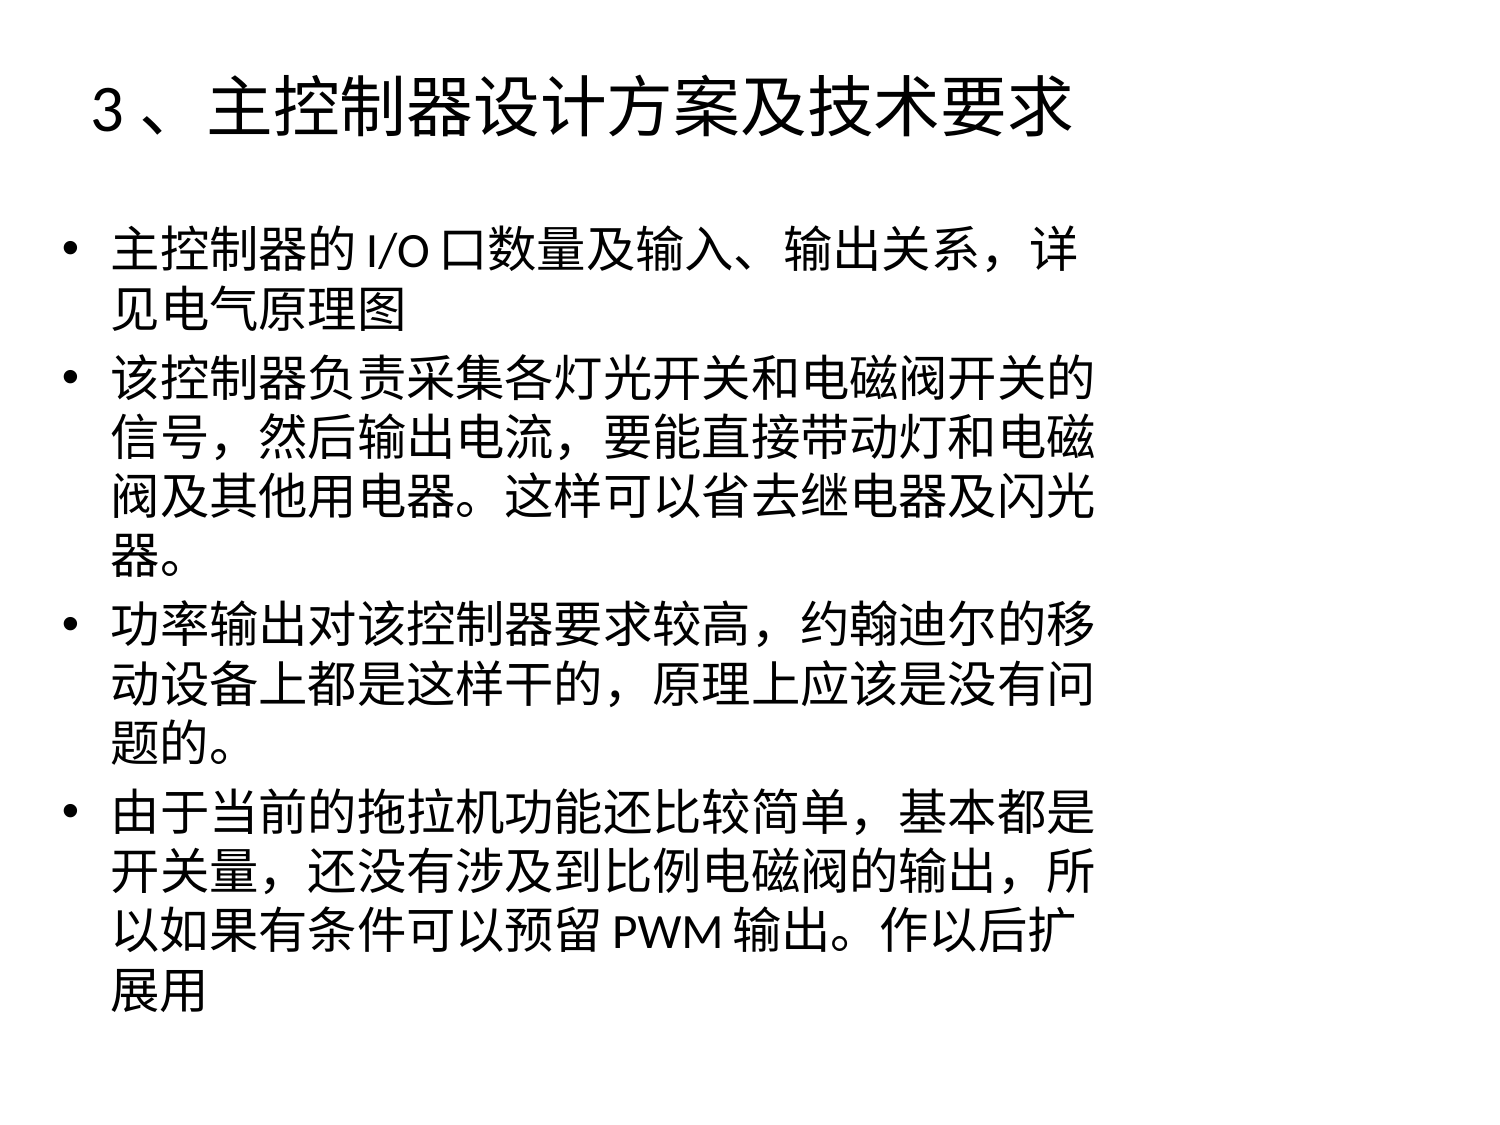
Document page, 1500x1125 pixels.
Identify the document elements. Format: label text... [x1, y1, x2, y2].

title 3、主控制器设计方案及技术要求 [74, 44, 1426, 165]
list 主控制器的I/O口数量及输入、输出关系，详见电气原理图 该控制器负责采集各灯光开关和电磁阀开关的信号，然后输出电流，要能直接带动灯和电磁阀及其他用电器。这样可以省去继电器及闪光器。 功率输出对该控制器要求较高，约翰迪尔的移动设备上都是这样干的，原理上应该是没有问题的。 由于当前的拖拉机功能还比较简单，基本都是开关量，还没有涉及到比例电磁阀的输出，所以如果有条件可以预留PWM输出。作以后扩展用 [46, 210, 1121, 1032]
